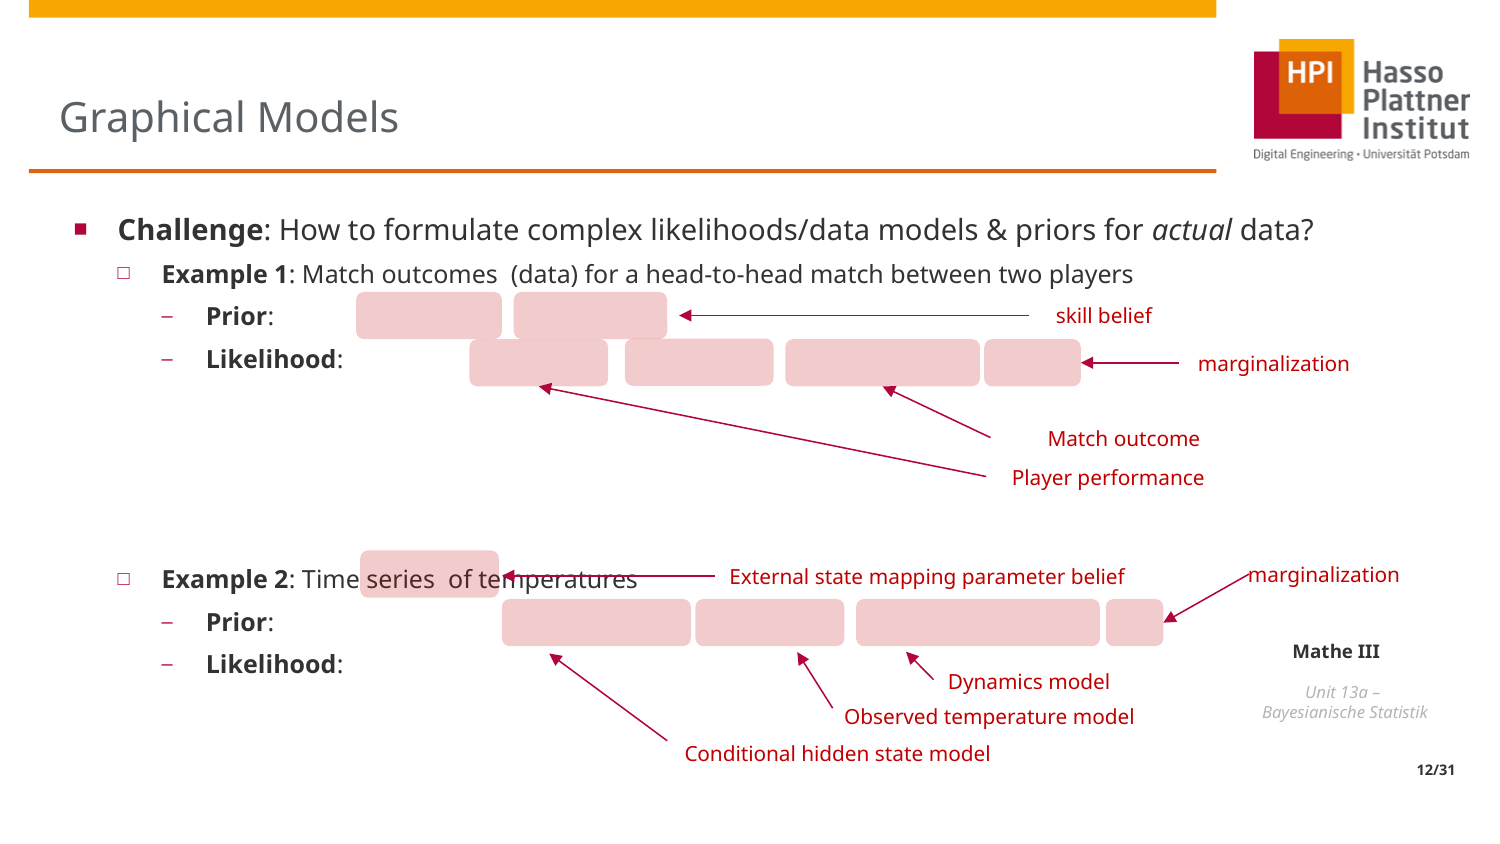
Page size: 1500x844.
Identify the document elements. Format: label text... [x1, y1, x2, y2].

text_box [499, 596, 693, 649]
text_box skill belief [1028, 297, 1179, 334]
text_box Conditional hidden state model [669, 734, 1006, 771]
text_box Player performance [986, 458, 1231, 495]
text_box [358, 548, 502, 600]
text_box Dynamics model [932, 663, 1126, 699]
text_box marginalization [1198, 345, 1349, 381]
picture [1254, 39, 1470, 161]
text_box Match outcome [991, 419, 1258, 456]
text_box Observed temperature model [856, 698, 1123, 734]
text_box [353, 289, 505, 342]
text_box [538, 386, 987, 477]
text_box External state mapping parameter belief [655, 558, 1199, 594]
text_box [854, 596, 1103, 649]
text_box [467, 337, 611, 389]
text_box [1103, 596, 1166, 649]
text_box marginalization [1248, 556, 1399, 592]
text_box [693, 596, 847, 649]
text_box [622, 336, 776, 384]
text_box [905, 651, 934, 681]
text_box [882, 386, 991, 438]
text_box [796, 651, 833, 709]
title Graphical Models [58, 17, 1187, 170]
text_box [1163, 573, 1250, 623]
text_box [511, 289, 670, 342]
text_box [783, 337, 982, 384]
text_box [982, 337, 1083, 389]
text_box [548, 653, 668, 741]
